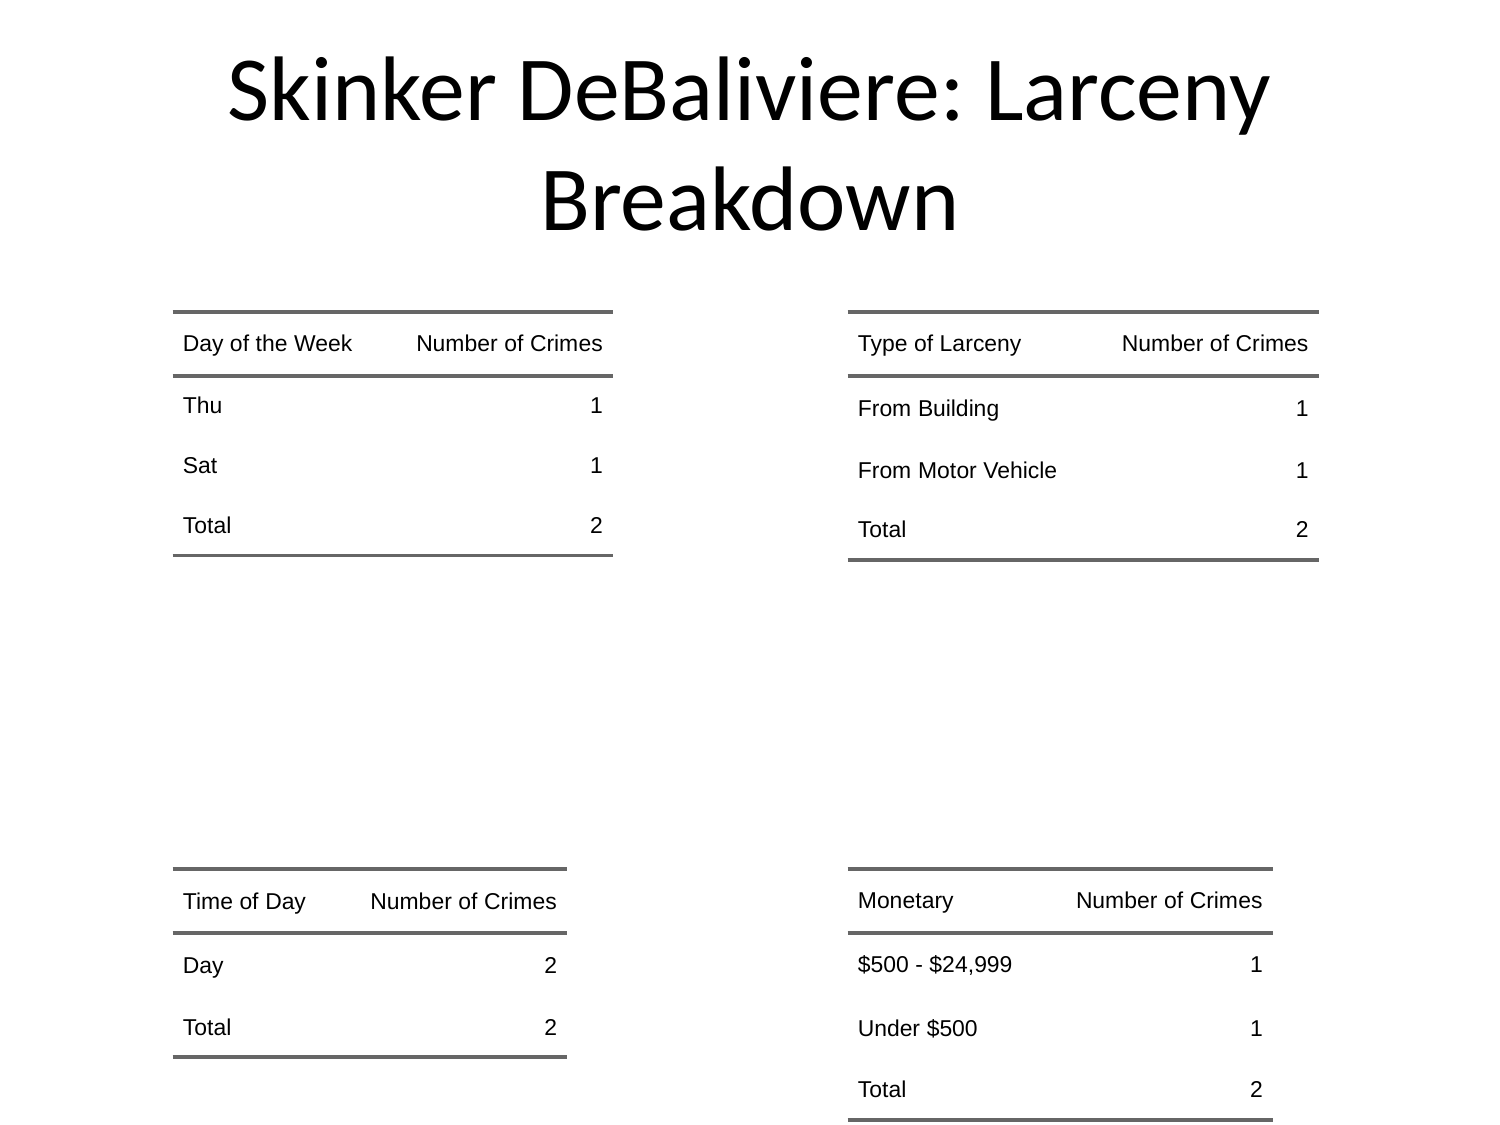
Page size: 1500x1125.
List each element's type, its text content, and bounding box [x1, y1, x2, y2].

table_cell 1 [385, 436, 613, 496]
table_header Monetary [848, 871, 1044, 931]
table_cell 2 [385, 496, 613, 554]
table_cell 2 [1090, 500, 1319, 558]
table_cell 1 [1090, 440, 1319, 500]
table_cell 1 [385, 378, 613, 436]
table_cell $500 - $24,999 [848, 935, 1044, 997]
table_cell 1 [1044, 997, 1273, 1060]
table_cell Day [173, 935, 339, 997]
table_cell 2 [339, 935, 567, 997]
table_cell 1 [1090, 378, 1319, 440]
table_header Number of Crimes [1090, 314, 1319, 374]
table_cell Total [848, 500, 1090, 558]
table_cell 1 [1044, 935, 1273, 997]
table_cell Under $500 [848, 997, 1044, 1060]
table_header Type of Larceny [848, 314, 1090, 374]
table_cell From Building [848, 378, 1090, 440]
table_header Time of Day [173, 871, 339, 931]
table_header Number of Crimes [339, 871, 567, 931]
table_cell 2 [339, 997, 567, 1055]
table_cell Total [173, 496, 385, 554]
title Skinker DeBaliviere: Larceny Breakdown [75, 45, 1425, 233]
table_cell Total [848, 1060, 1044, 1118]
table_cell Sat [173, 436, 385, 496]
table_cell Thu [173, 378, 385, 436]
table_header Number of Crimes [385, 314, 613, 374]
table_header Day of the Week [173, 314, 385, 374]
table_cell From Motor Vehicle [848, 440, 1090, 500]
table_header Number of Crimes [1044, 871, 1273, 931]
table_cell 2 [1044, 1060, 1273, 1118]
table_cell Total [173, 997, 339, 1055]
